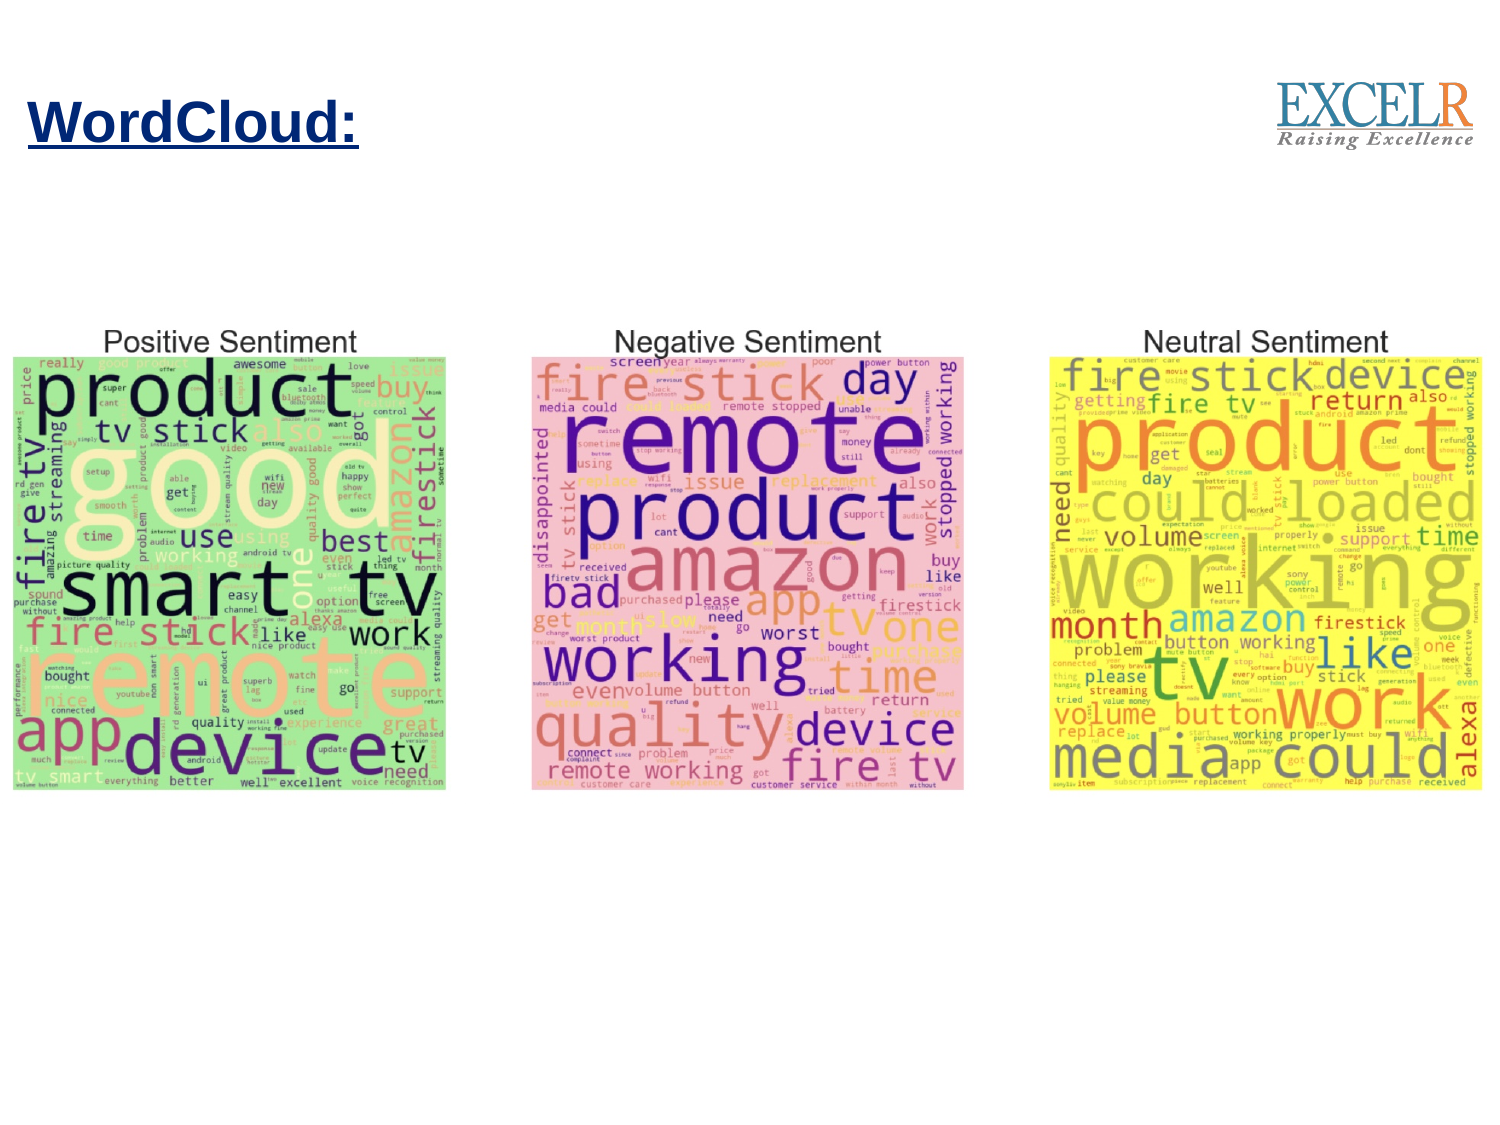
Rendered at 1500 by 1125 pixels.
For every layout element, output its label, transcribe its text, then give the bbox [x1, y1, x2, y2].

text_box WordCloud: [20, 76, 388, 162]
picture [0, 320, 1500, 805]
picture [1277, 82, 1473, 151]
